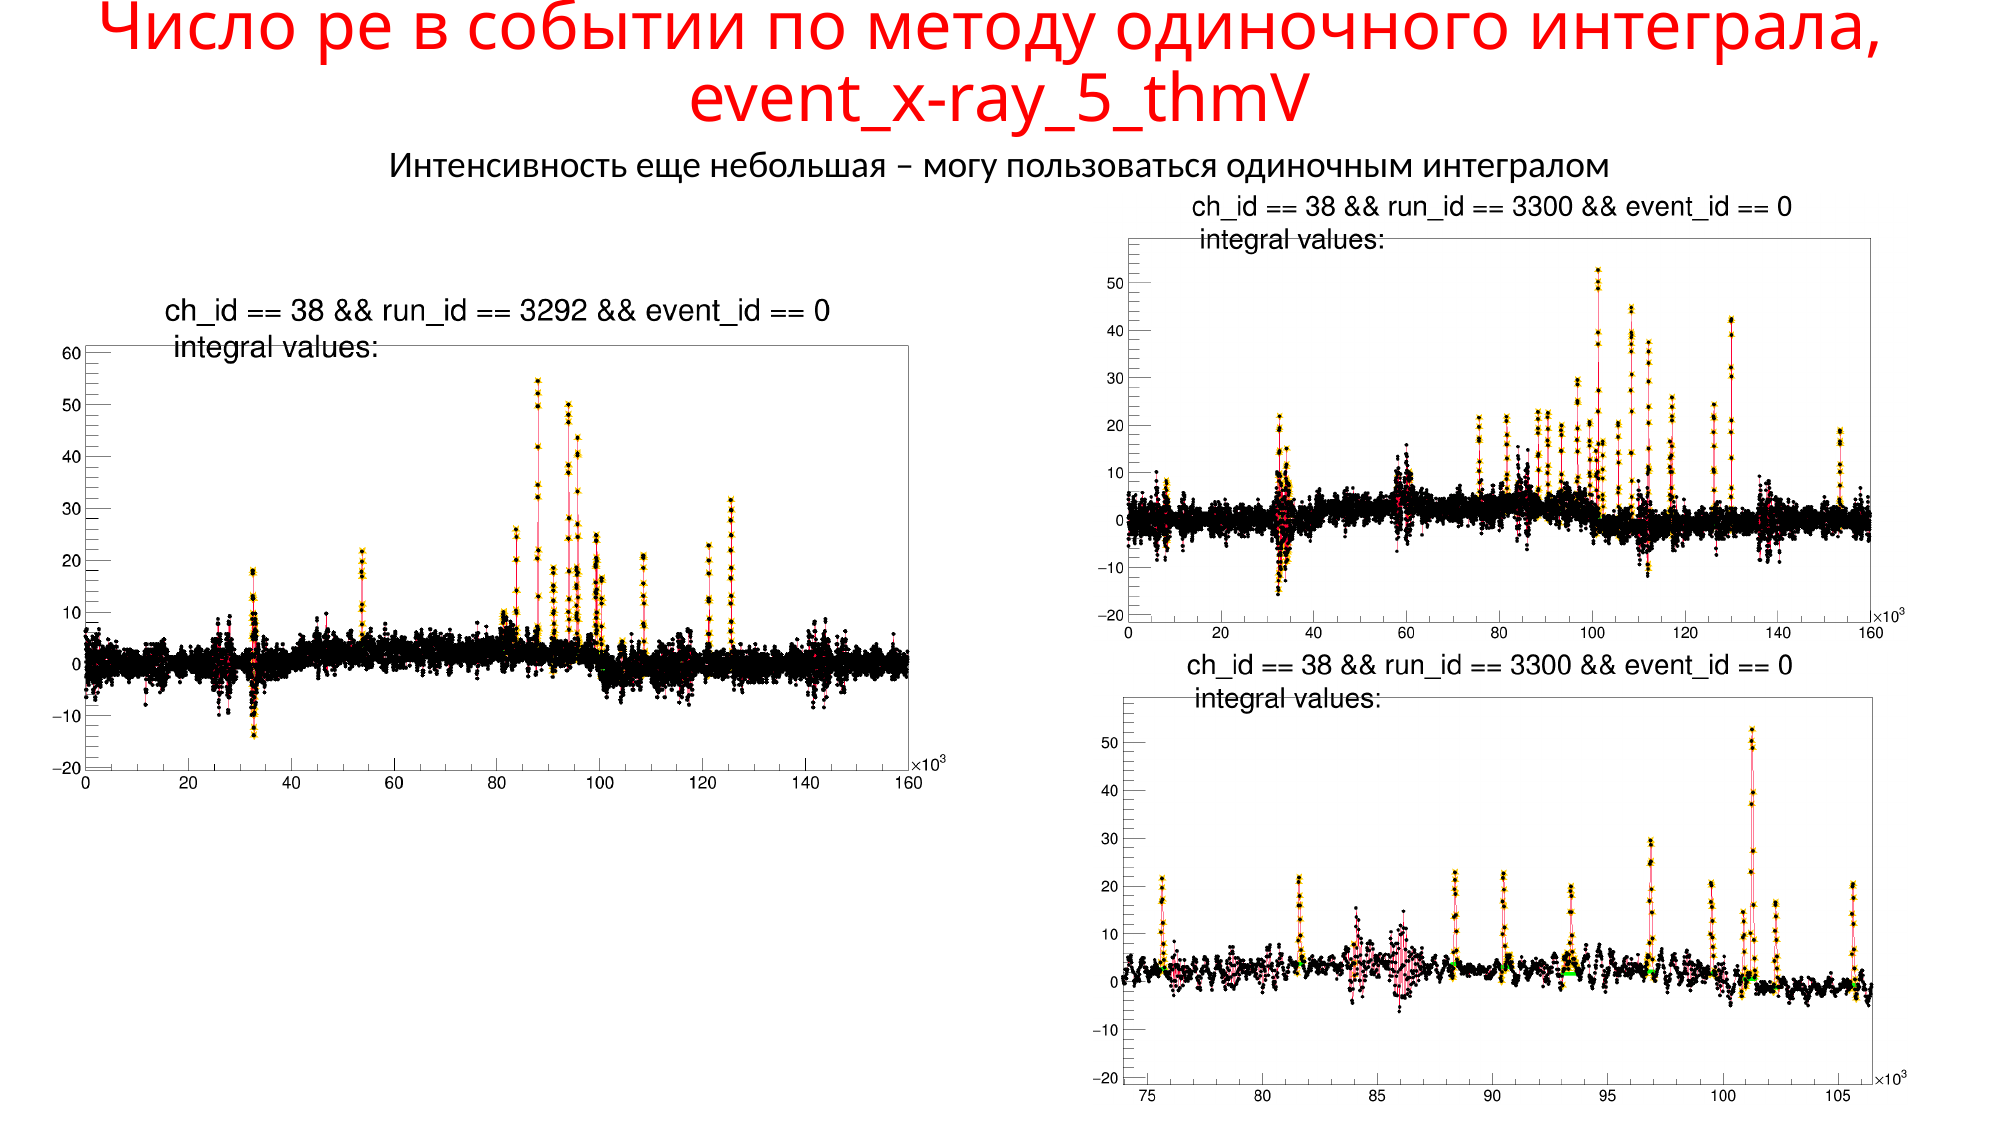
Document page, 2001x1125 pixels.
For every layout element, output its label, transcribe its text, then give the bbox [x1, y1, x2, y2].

title Число pe в событии по методу одиночного интеграла, event_x-ray_5_thmV [0, 0, 2000, 129]
picture [1093, 652, 1908, 1105]
picture [1093, 193, 1908, 641]
text_box Интенсивность еще небольшая – могу пользоваться одиночным интегралом [0, 132, 2000, 193]
picture [49, 295, 948, 794]
